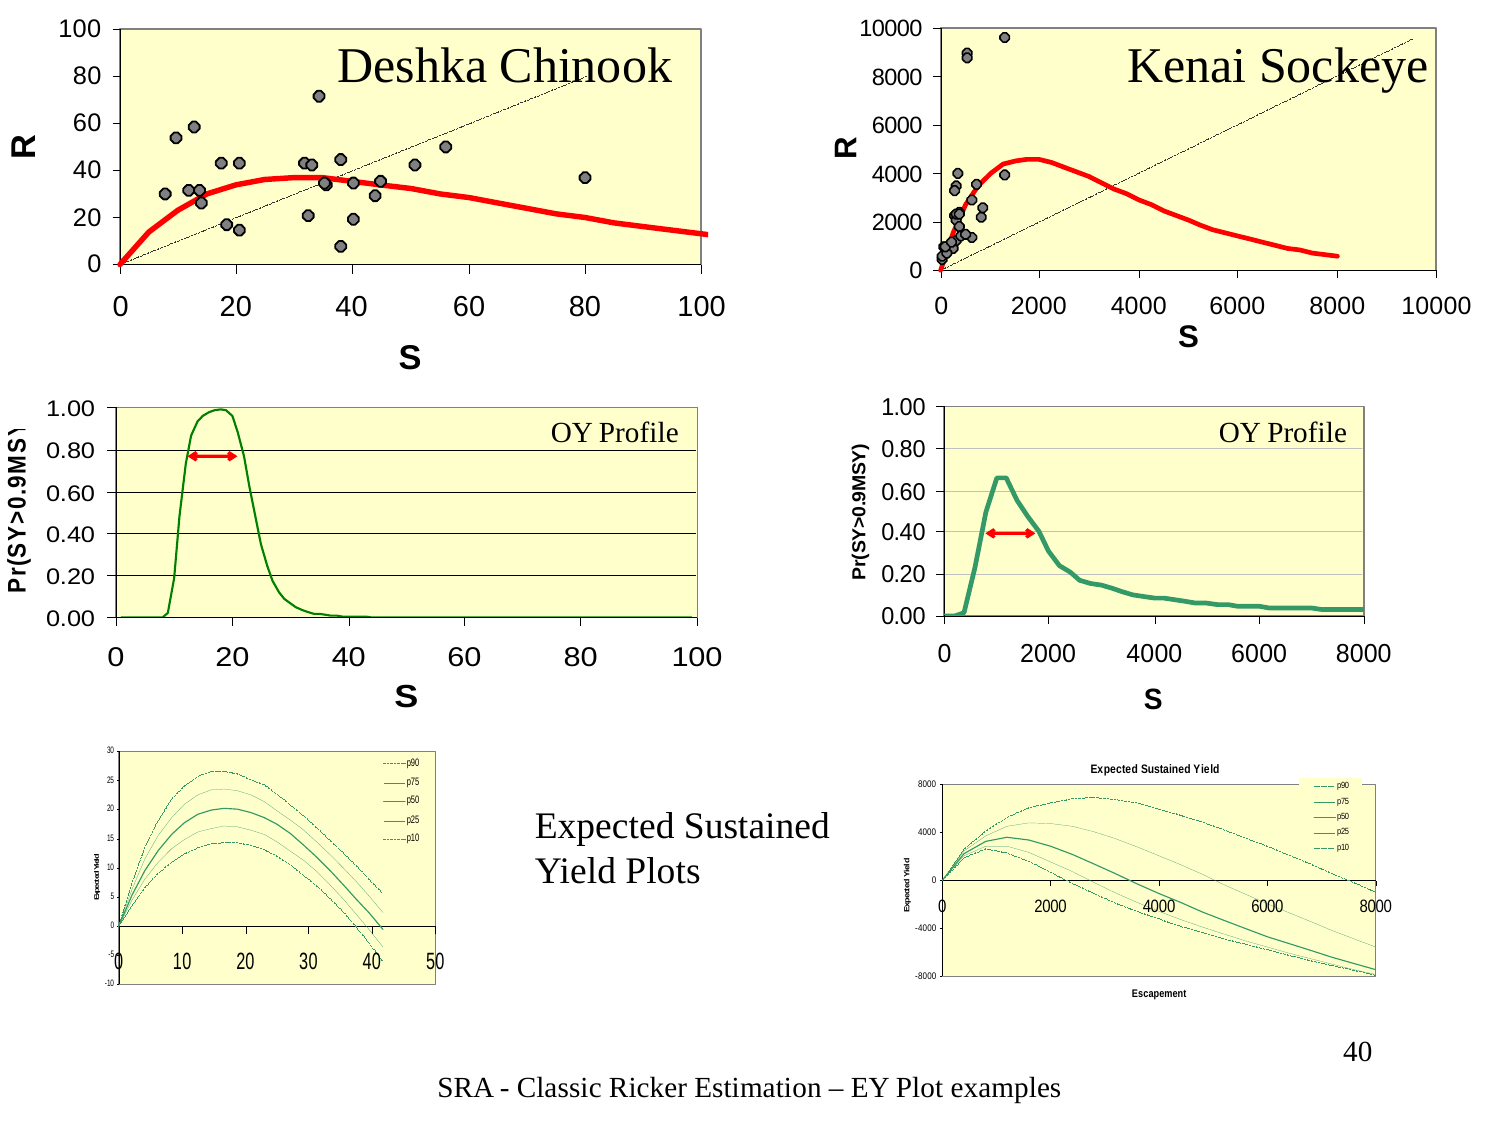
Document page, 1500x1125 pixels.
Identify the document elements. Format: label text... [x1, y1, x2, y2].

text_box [0, 362, 1421, 726]
picture [0, 0, 322, 362]
footer SRA - Classic Ricker Estimation – EY Plot examples [299, 1060, 1201, 1124]
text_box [322, 0, 1500, 374]
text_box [84, 712, 1398, 1029]
text_box 40 [1074, 1036, 1388, 1100]
